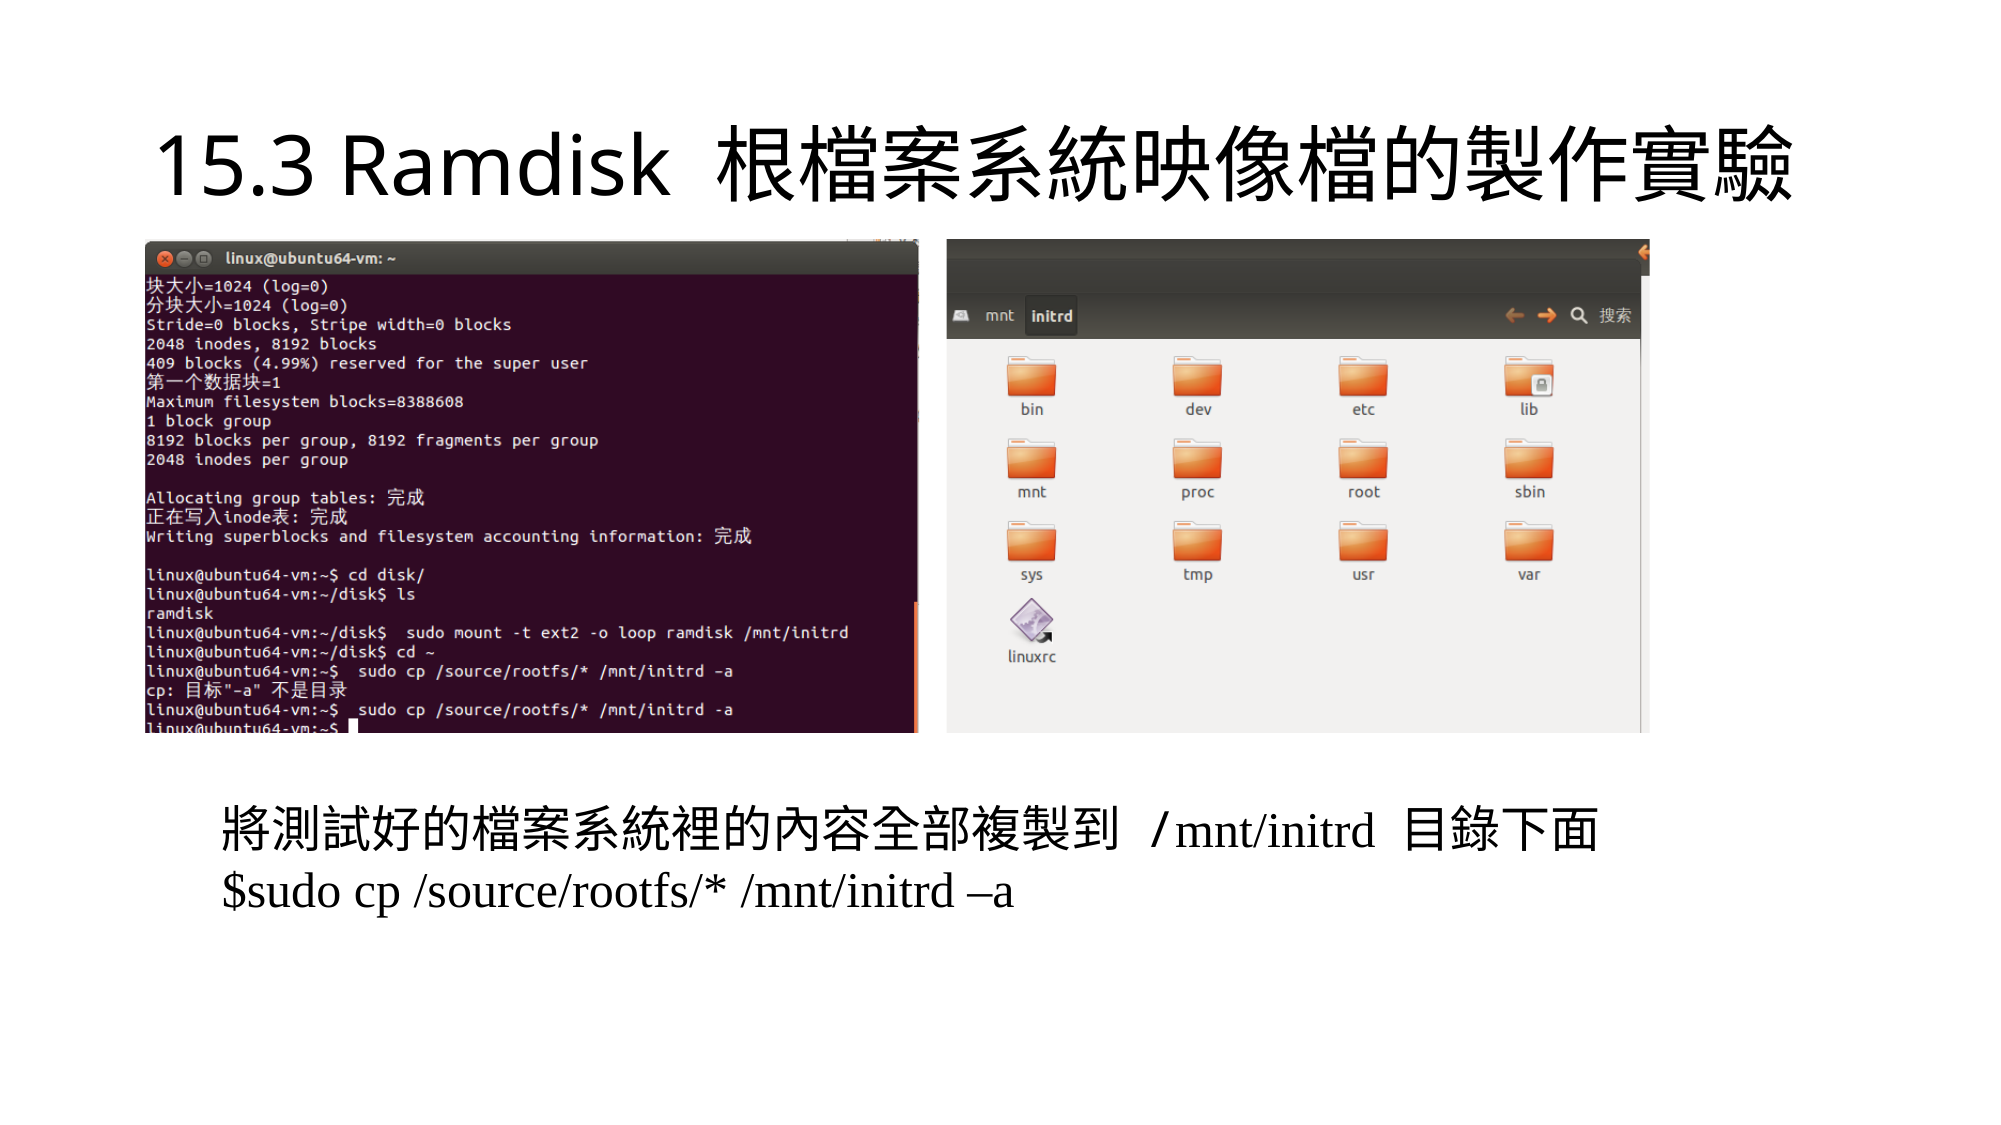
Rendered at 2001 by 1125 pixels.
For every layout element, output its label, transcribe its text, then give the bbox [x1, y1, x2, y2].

text_box 將測試好的檔案系統裡的內容全部複製到 /mnt/initrd 目錄下面 $sudo cp /source/rootfs/* /mnt/initrd –a [207, 789, 1687, 925]
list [144, 238, 920, 734]
title 15.3 Ramdisk 根檔案系統映像檔的製作實驗 [137, 59, 1863, 278]
picture [946, 238, 1651, 734]
